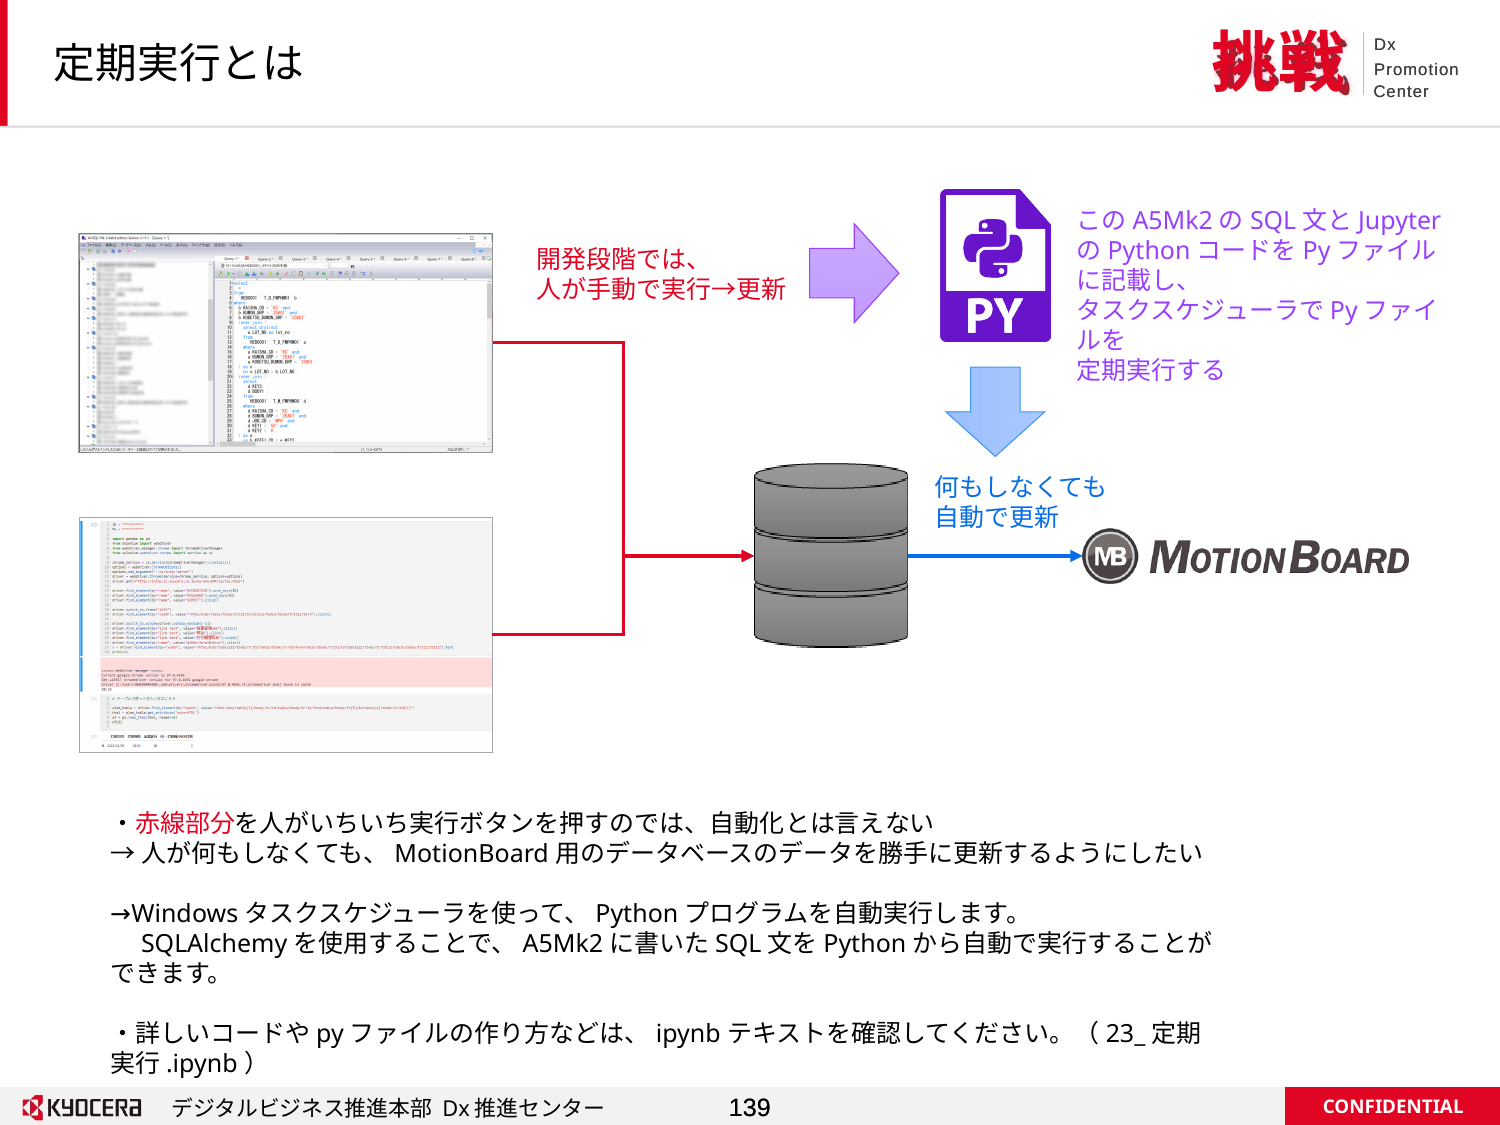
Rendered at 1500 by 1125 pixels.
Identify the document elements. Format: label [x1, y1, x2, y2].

picture [754, 463, 908, 648]
text_box [521, 222, 900, 325]
text_box [492, 342, 755, 635]
text_box [95, 800, 1240, 1085]
text_box [919, 463, 1147, 539]
text_box [944, 366, 1047, 458]
picture [78, 517, 493, 753]
picture [1082, 527, 1409, 584]
picture [78, 233, 493, 453]
picture [1211, 30, 1354, 101]
picture [10, 1092, 153, 1125]
title [38, 3, 1141, 121]
picture [919, 189, 1072, 342]
text_box [1061, 197, 1469, 392]
